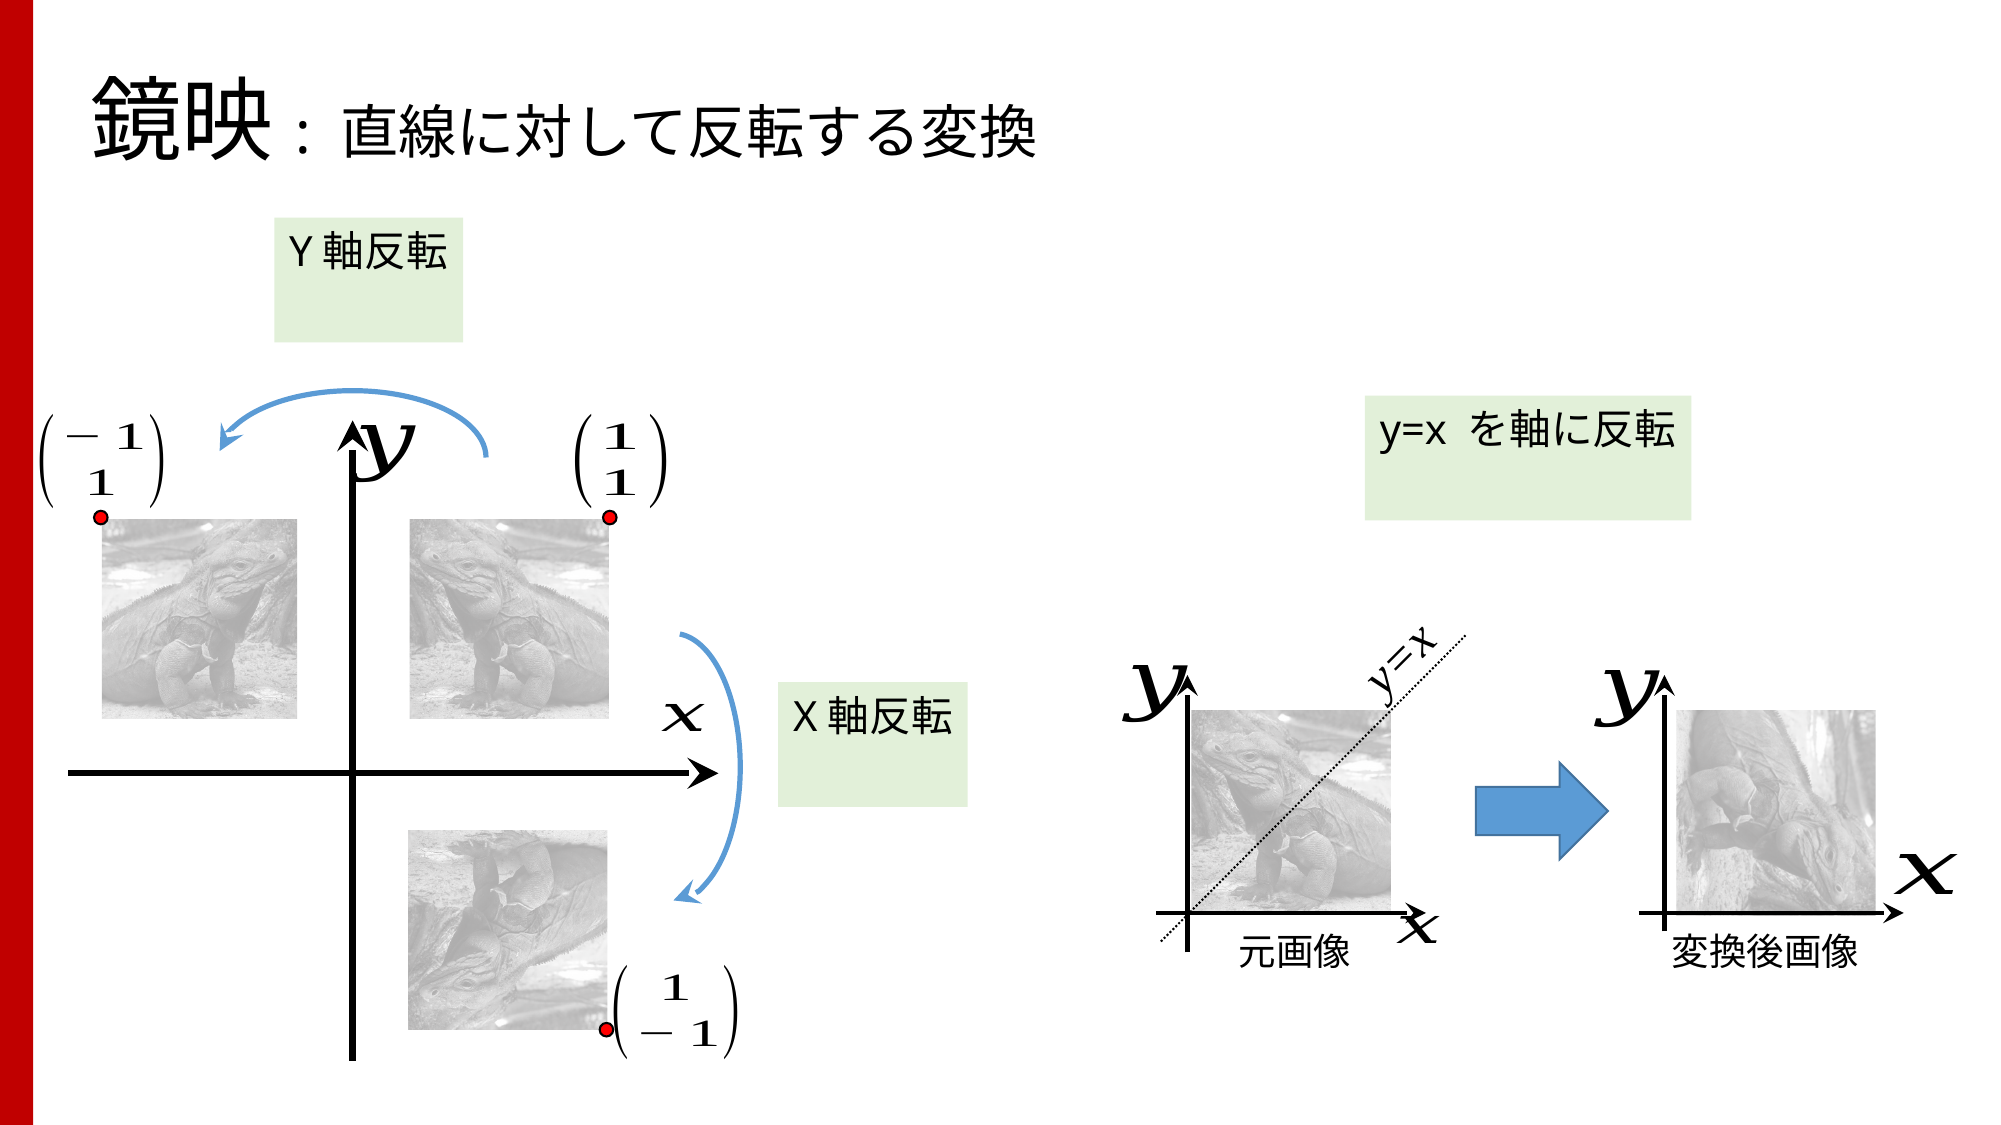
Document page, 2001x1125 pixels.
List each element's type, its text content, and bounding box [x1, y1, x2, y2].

text_box [289, 390, 416, 398]
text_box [1120, 395, 1964, 982]
title 鏡映: 直線に対して反転する変換 [75, 46, 1734, 202]
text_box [34, 398, 745, 1061]
